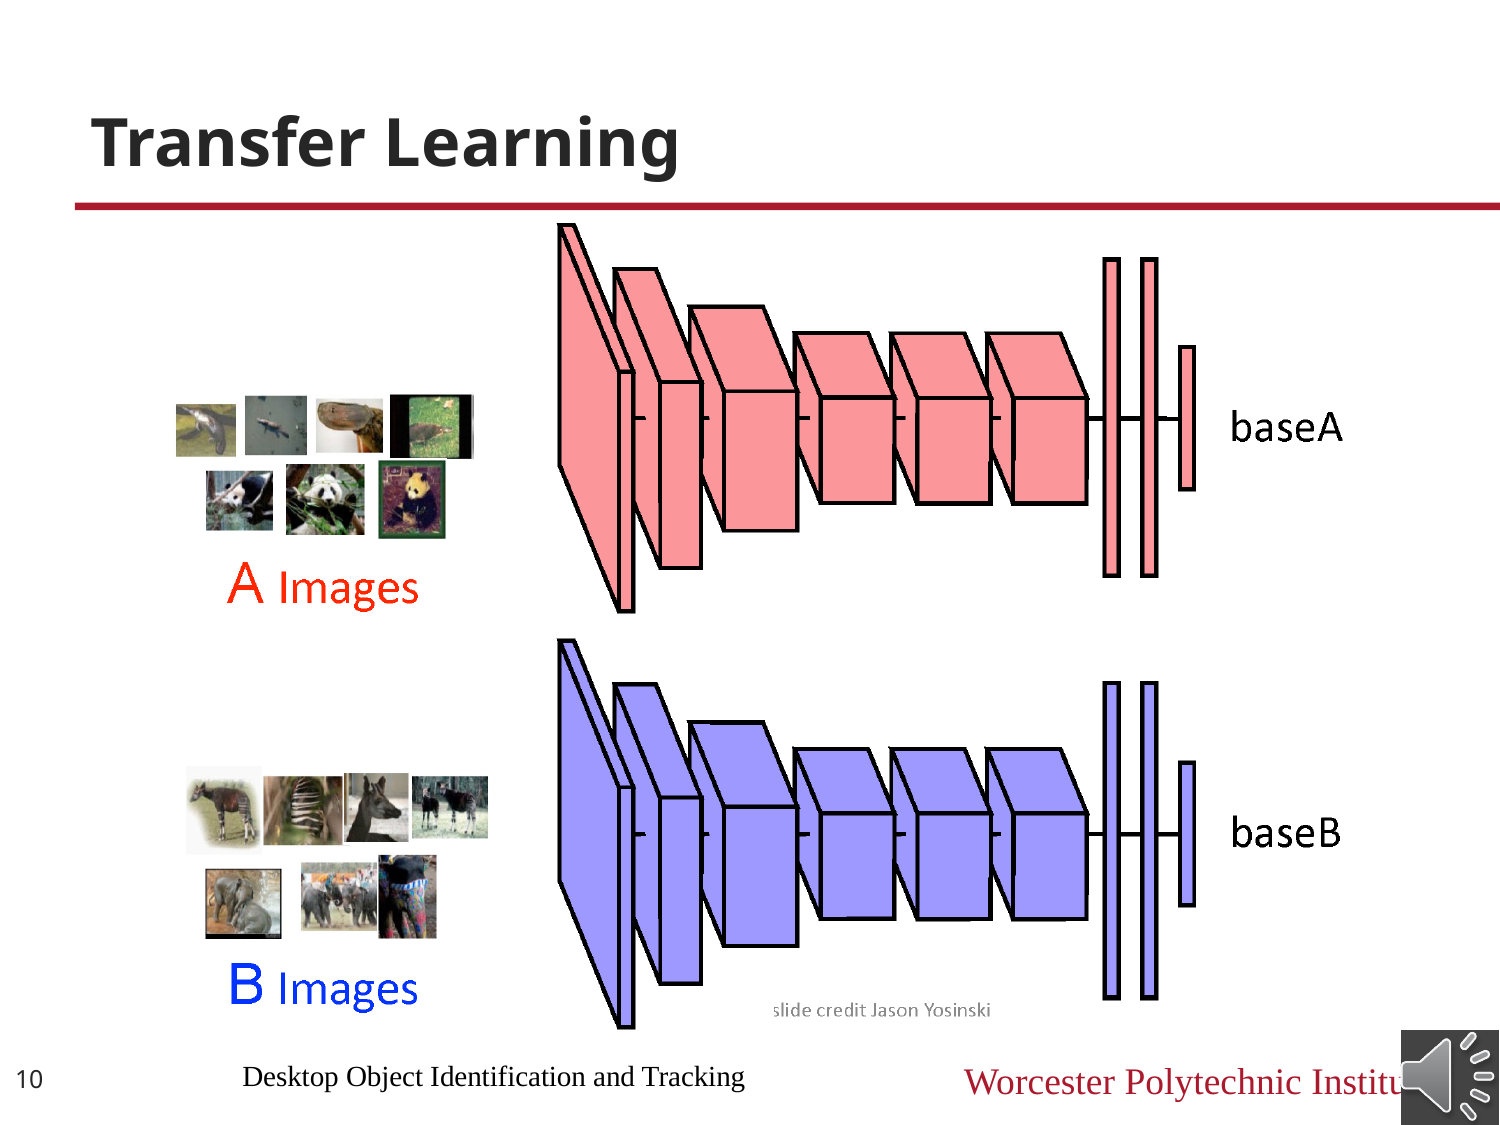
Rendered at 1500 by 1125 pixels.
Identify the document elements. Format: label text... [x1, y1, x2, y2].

picture [1399, 1028, 1500, 1125]
slide_number 10 [0, 1047, 75, 1113]
footer Desktop Object Identification and Tracking [75, 1050, 913, 1100]
picture [111, 218, 1389, 1039]
title Transfer Learning [75, 56, 1425, 188]
